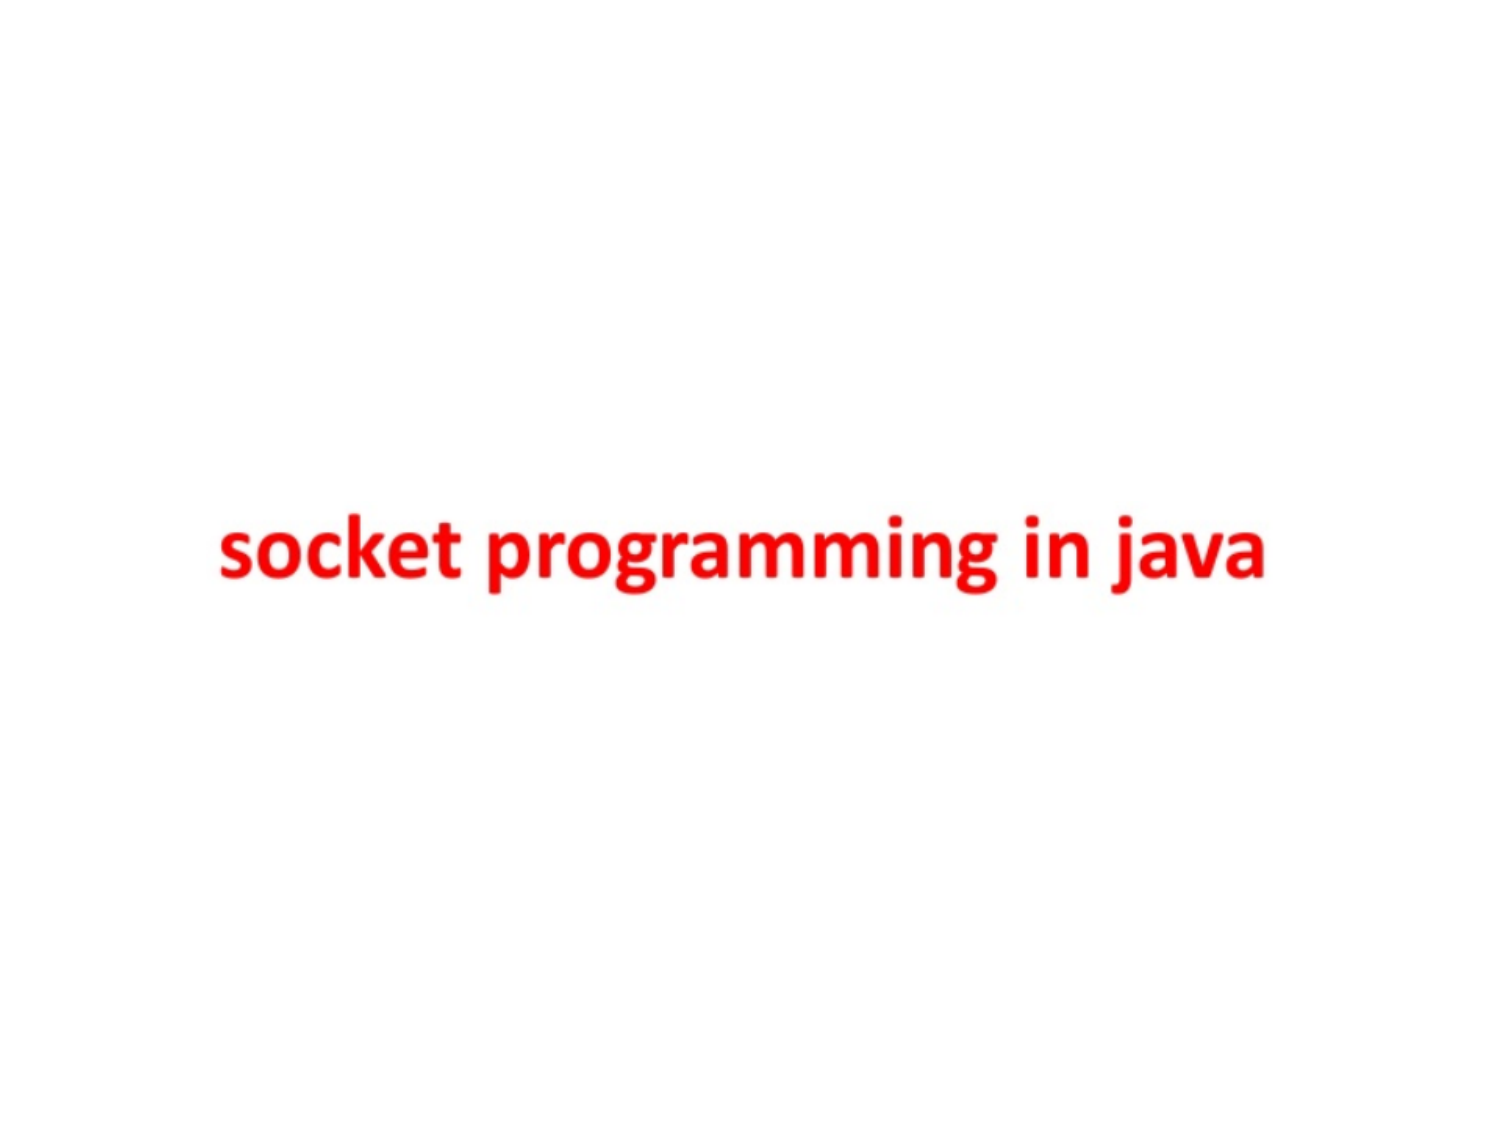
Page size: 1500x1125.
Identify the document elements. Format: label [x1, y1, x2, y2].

picture [206, 501, 1294, 624]
